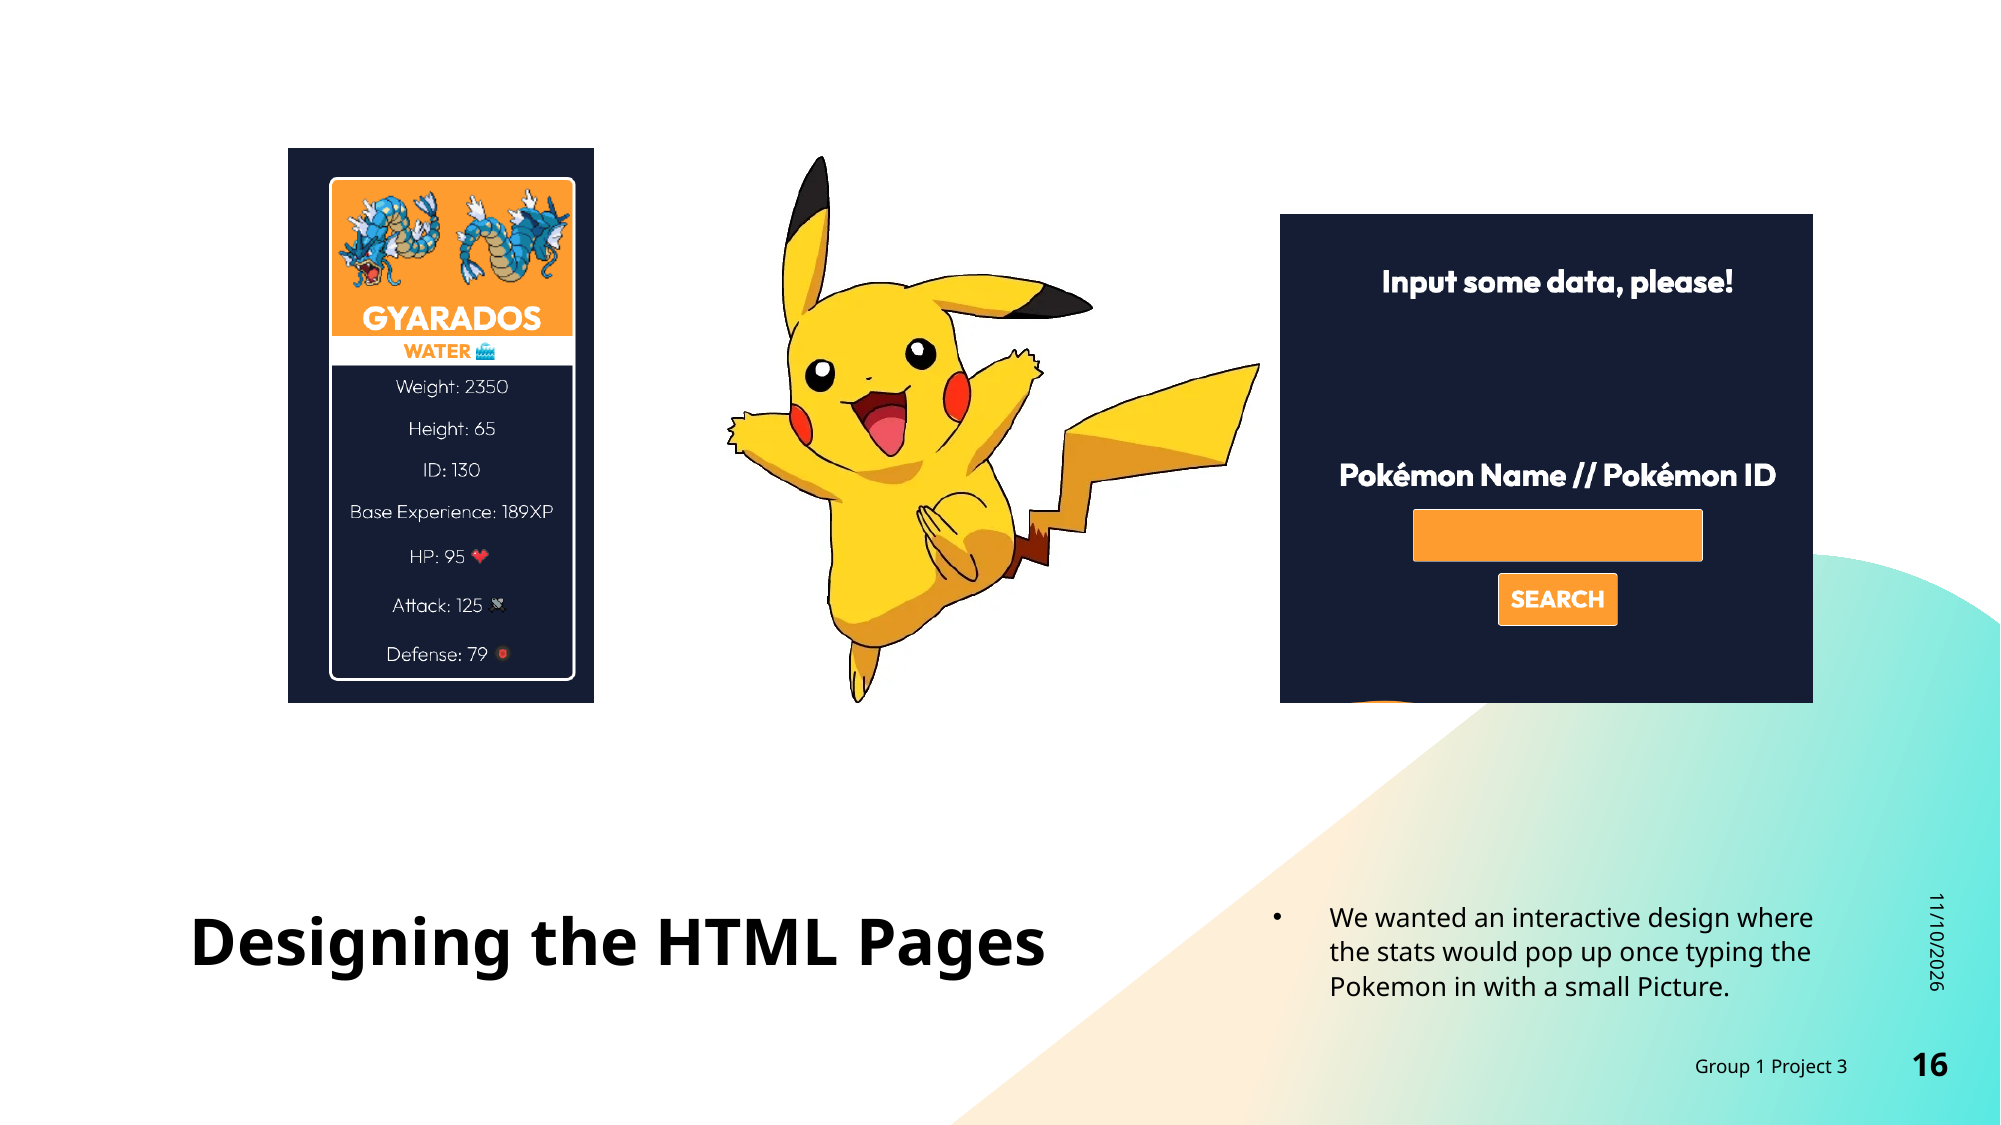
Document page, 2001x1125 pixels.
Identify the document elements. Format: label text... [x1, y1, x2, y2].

picture [1280, 214, 1813, 703]
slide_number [1906, 571, 1967, 1008]
slide_number 16 [1862, 1036, 1964, 1097]
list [727, 156, 1260, 704]
title Designing the HTML Pages [174, 832, 1079, 1036]
subtitle We wanted an interactive design where the stats would pop up once typing the Pokemon in with a small Picture. [1257, 859, 1832, 1036]
picture [288, 148, 594, 703]
footer Group 1 Project 3 [1412, 1036, 1862, 1097]
